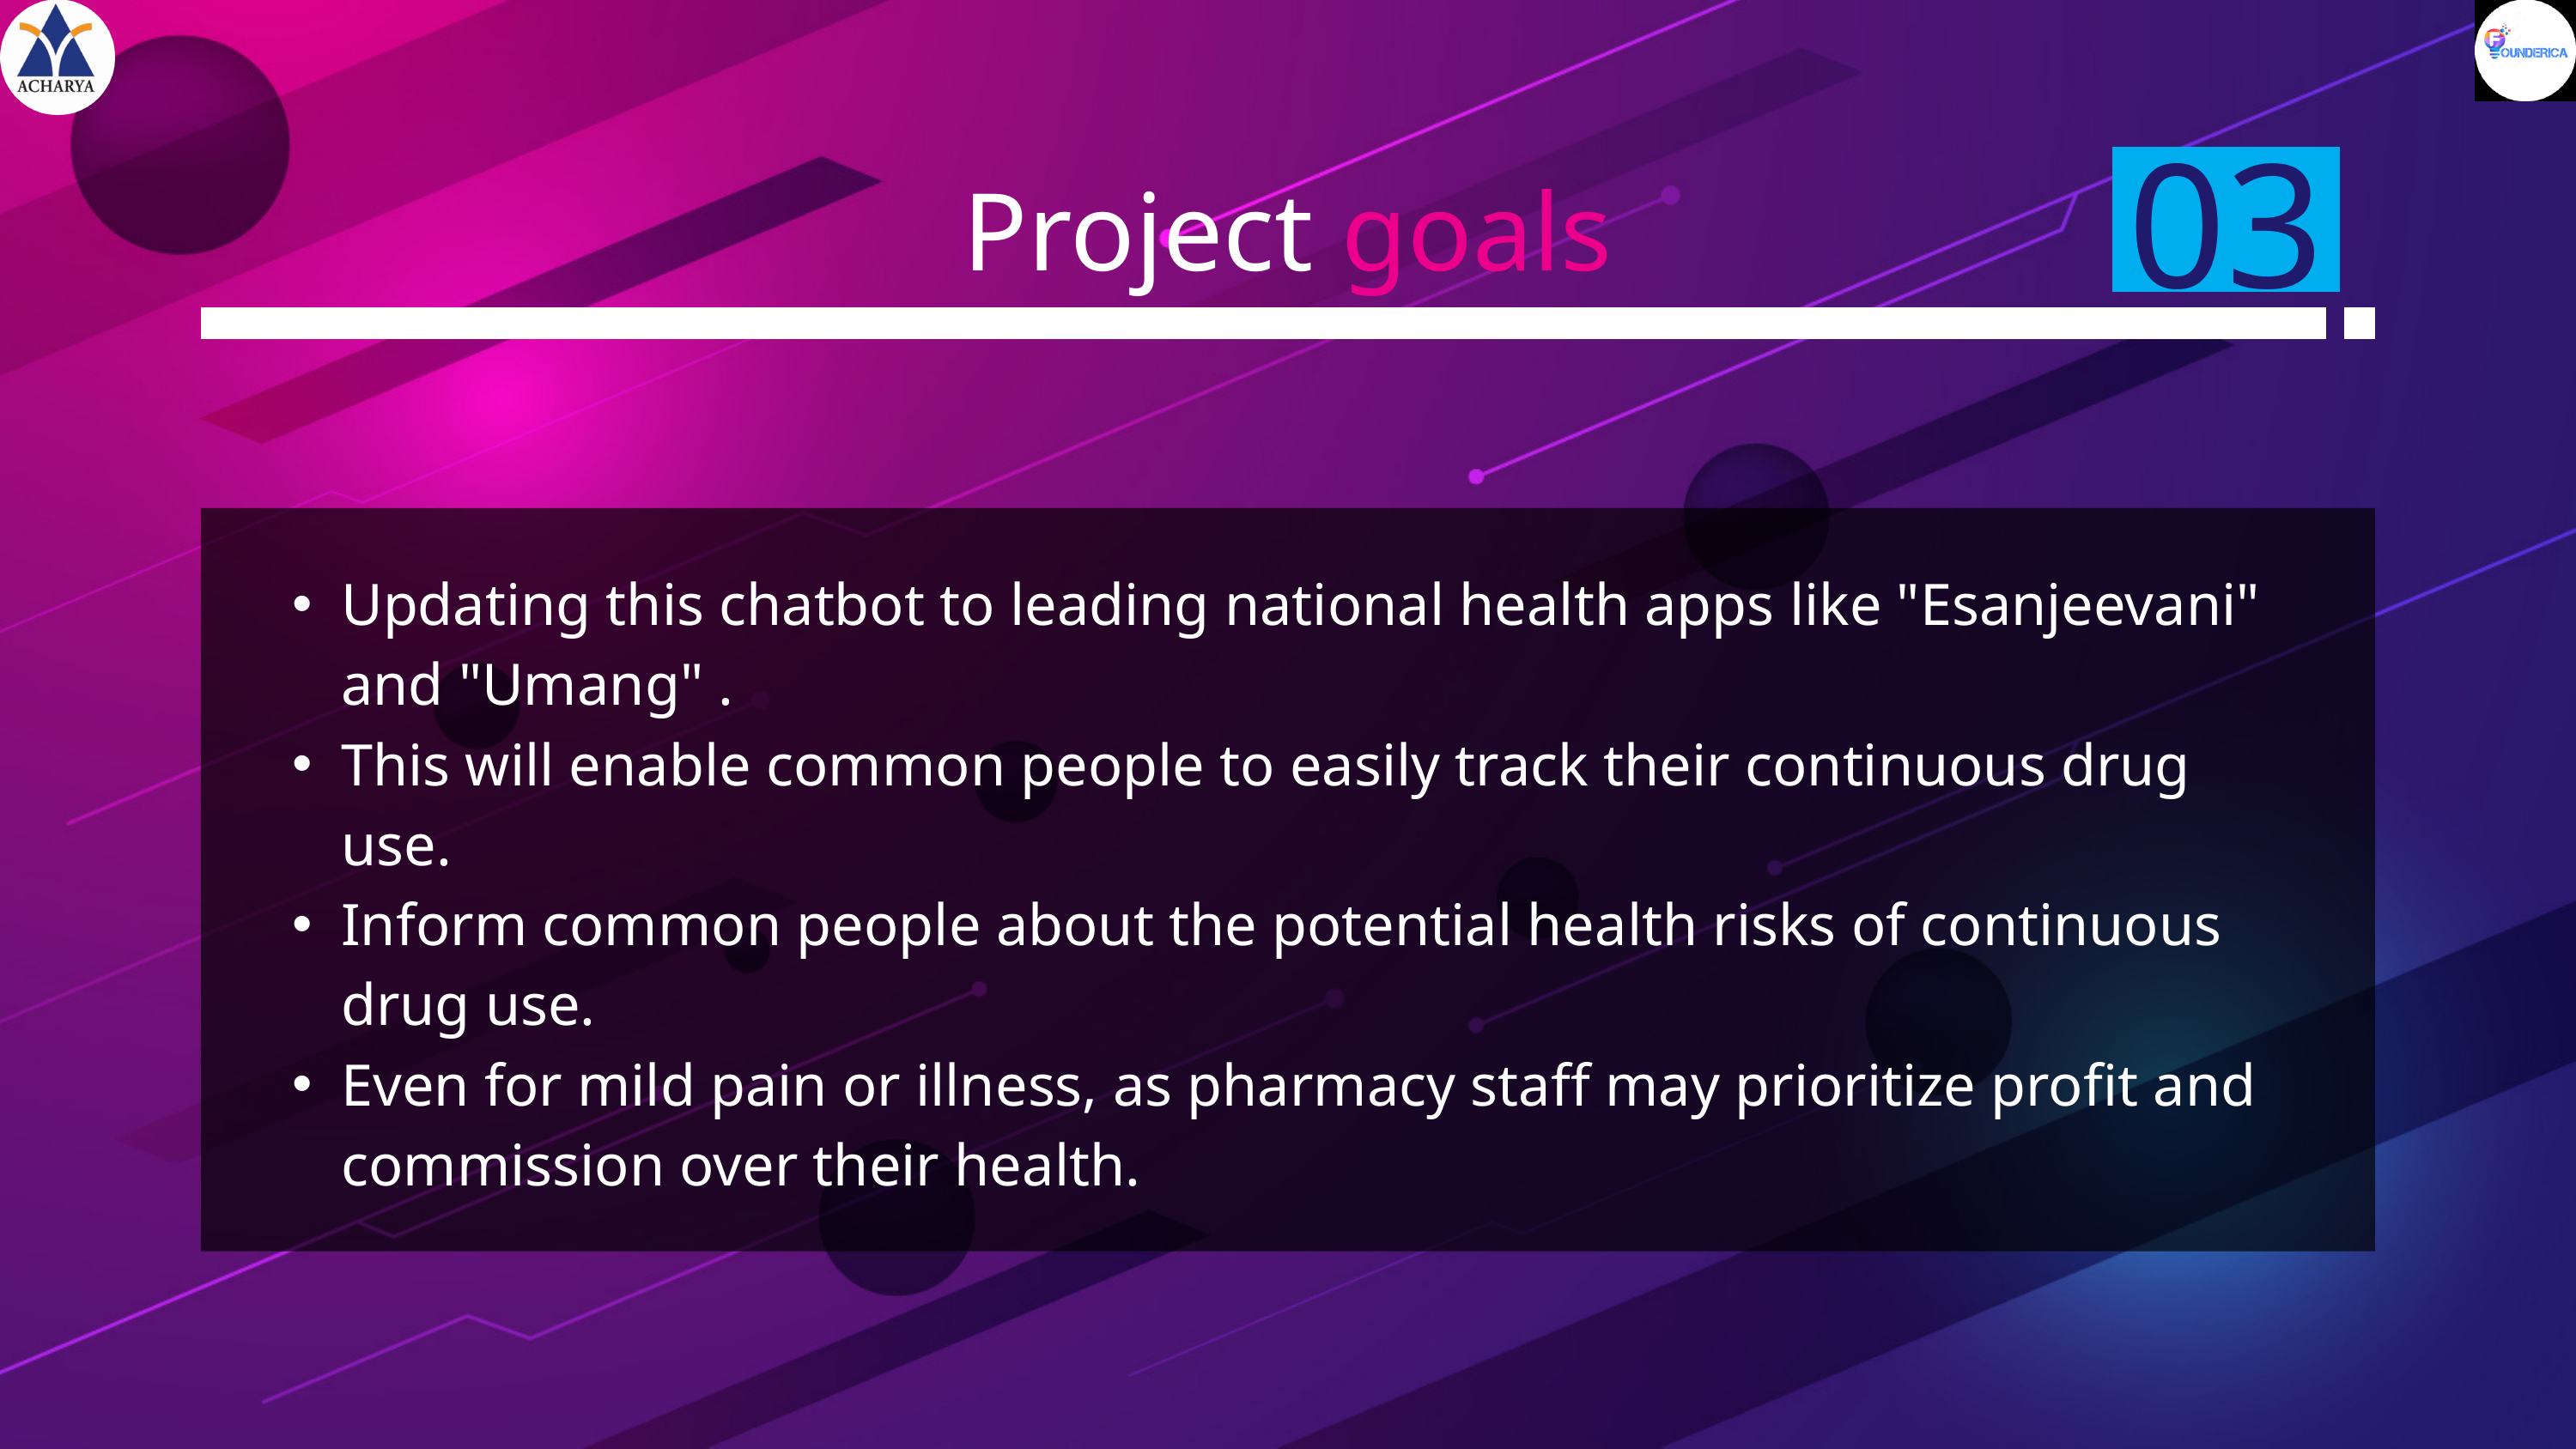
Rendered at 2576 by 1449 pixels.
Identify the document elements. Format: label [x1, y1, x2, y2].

text_box [2343, 306, 2376, 340]
text_box [200, 306, 2327, 340]
picture [0, 0, 2576, 1449]
text_box [2111, 146, 2341, 293]
text_box [200, 507, 2376, 1252]
